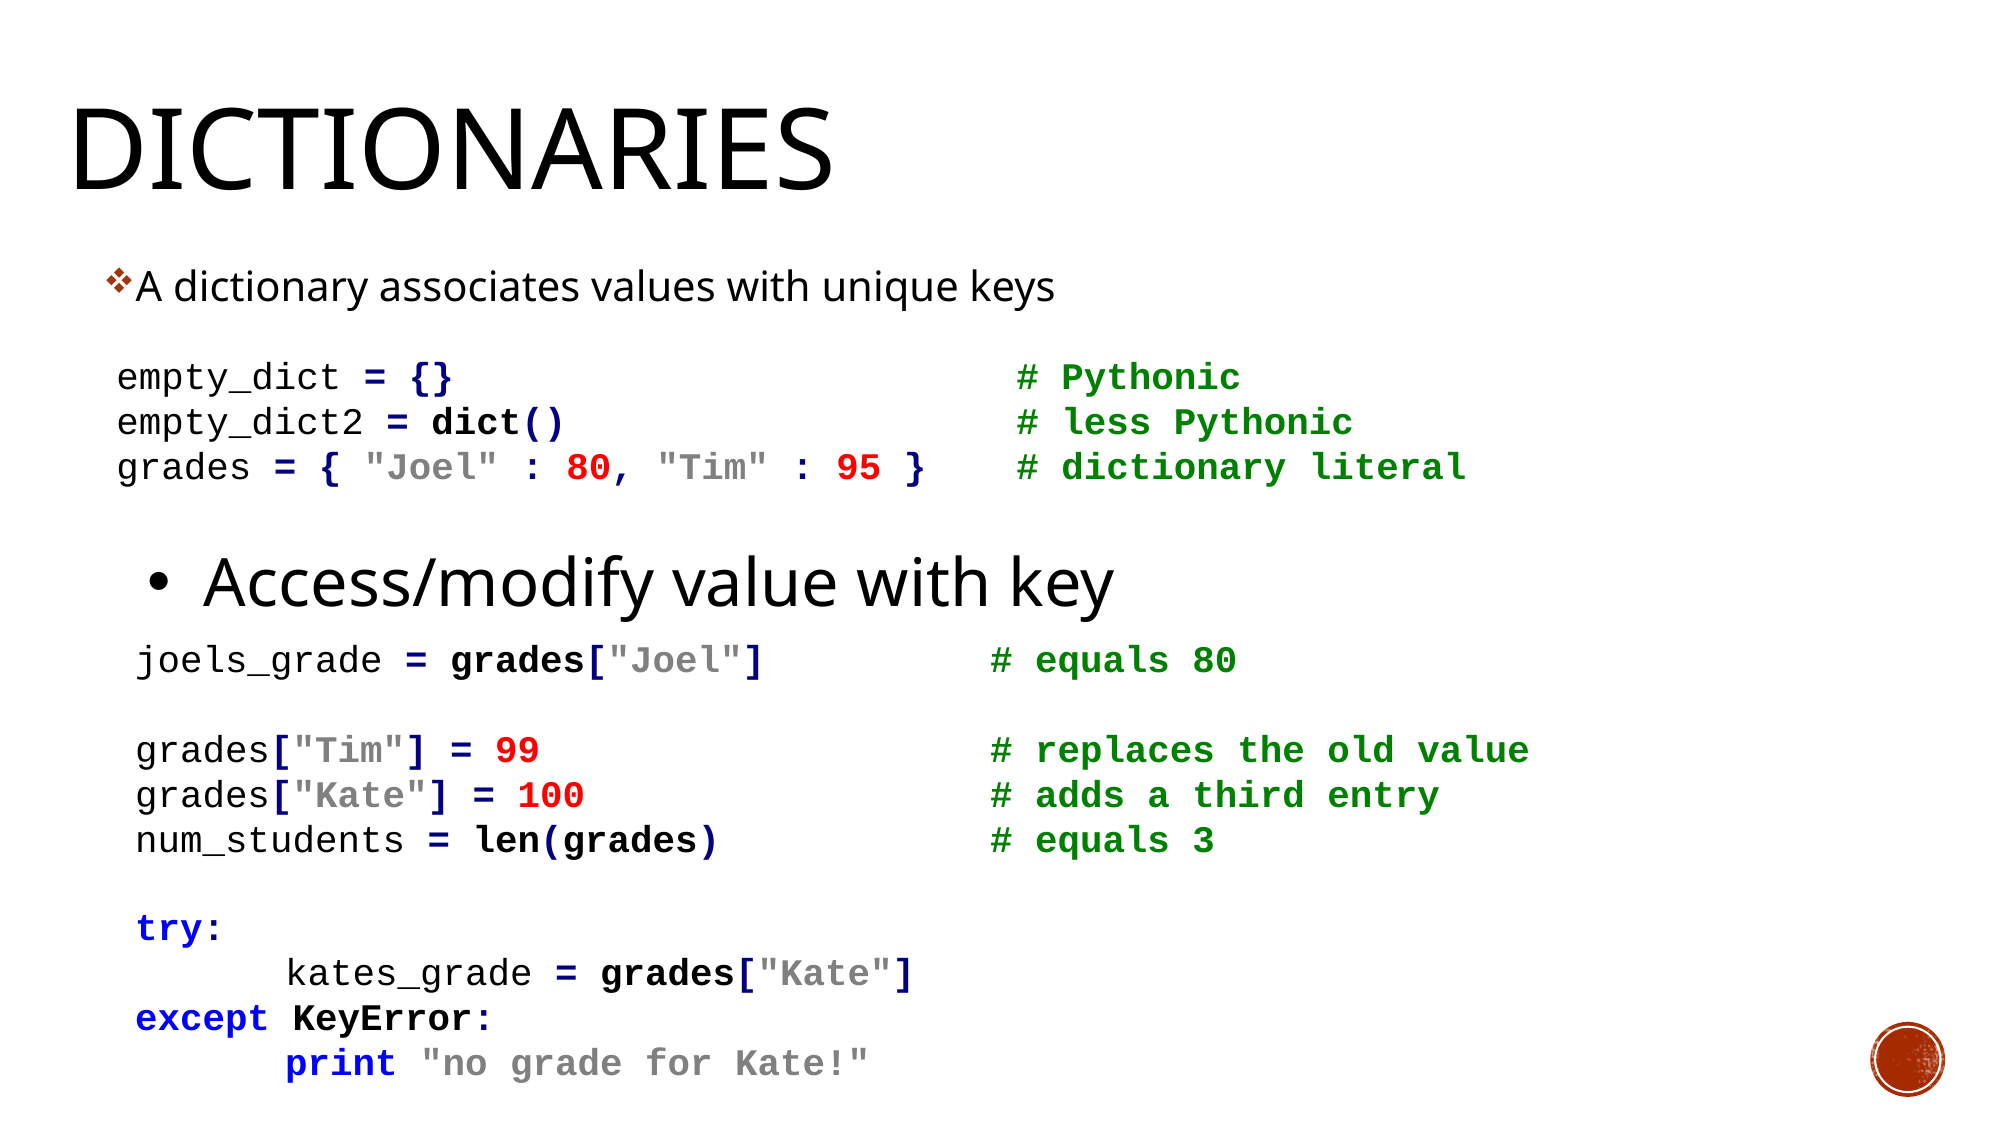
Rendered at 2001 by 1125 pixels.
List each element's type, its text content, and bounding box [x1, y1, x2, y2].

text_box empty_dict = {} # Pythonic empty_dict2 = dict() # less Pythonic grades = { "Joel" : 80, "Tim" : 95 } # dictionary literal [101, 344, 1527, 495]
text_box joels_grade = grades["Joel"] # equals 80 grades["Tim"] = 99 # replaces the old value grades["Kate"] = 100 # adds a third entry num_students = len(grades) # equals 3 [120, 627, 1558, 868]
text_box Access/modify value with key [132, 532, 1483, 683]
text_box try: kates_grade = grades["Kate"] except KeyError: print "no grade for Kate!" [120, 895, 1058, 1090]
list A dictionary associates values with unique keys [88, 257, 1439, 408]
title Dictionaries [51, 49, 1920, 258]
